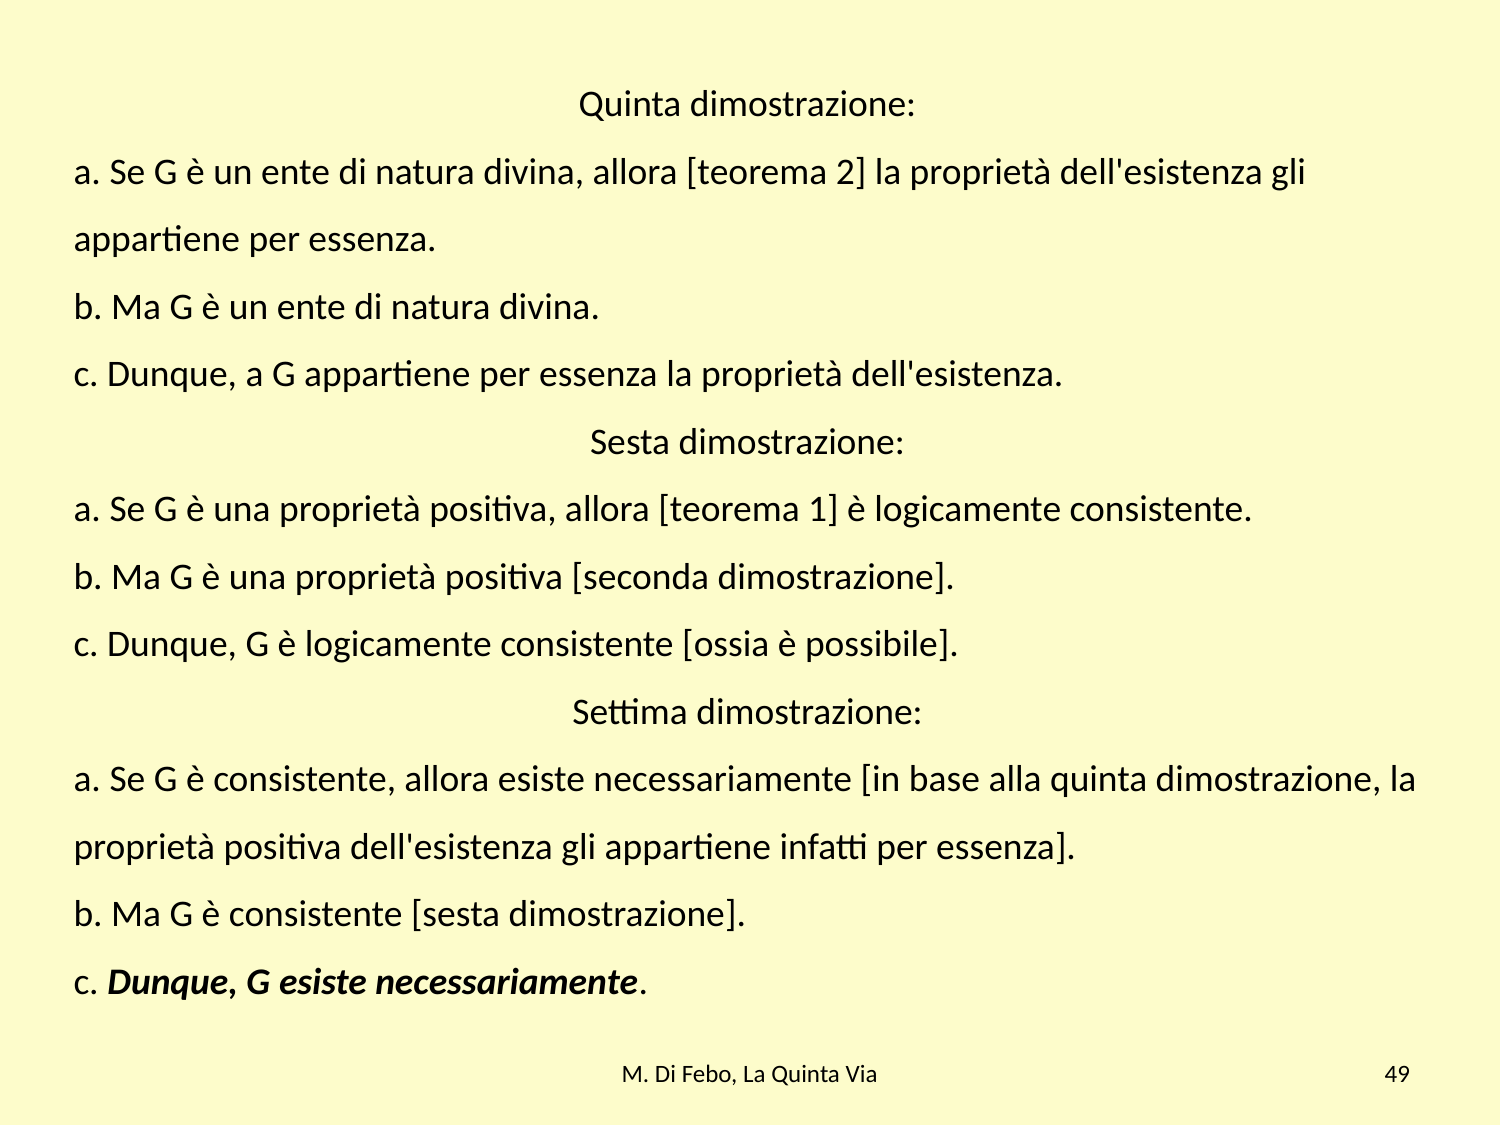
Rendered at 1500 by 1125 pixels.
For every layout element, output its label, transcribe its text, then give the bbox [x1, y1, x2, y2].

footer M. Di Febo, La Quinta Via [512, 1042, 988, 1103]
slide_number 49 [1074, 1042, 1425, 1103]
text_box Quinta dimostrazione: a. Se G è un ente di natura divina, allora [teorema 2] la proprietà dell'esistenza gli appartiene per essenza. b. Ma G è un ente di natura divina. c. Dunque, a G appartiene per essenza la proprietà dell'esistenza. Sesta dimostrazione: a. Se G è una proprietà positiva, allora [teorema 1] è logicamente consistente. b. Ma G è una proprietà positiva [seconda dimostrazione]. c. Dunque, G è logicamente consistente [ossia è possibile]. Settima dimostrazione: a. Se G è consistente, allora esiste necessariamente [in base alla quinta dimostrazione, la proprietà positiva dell'esistenza gli appartiene infatti per essenza]. b. Ma G è consistente [sesta dimostrazione]. c. Dunque, G esiste necessariamente. [58, 49, 1437, 1010]
